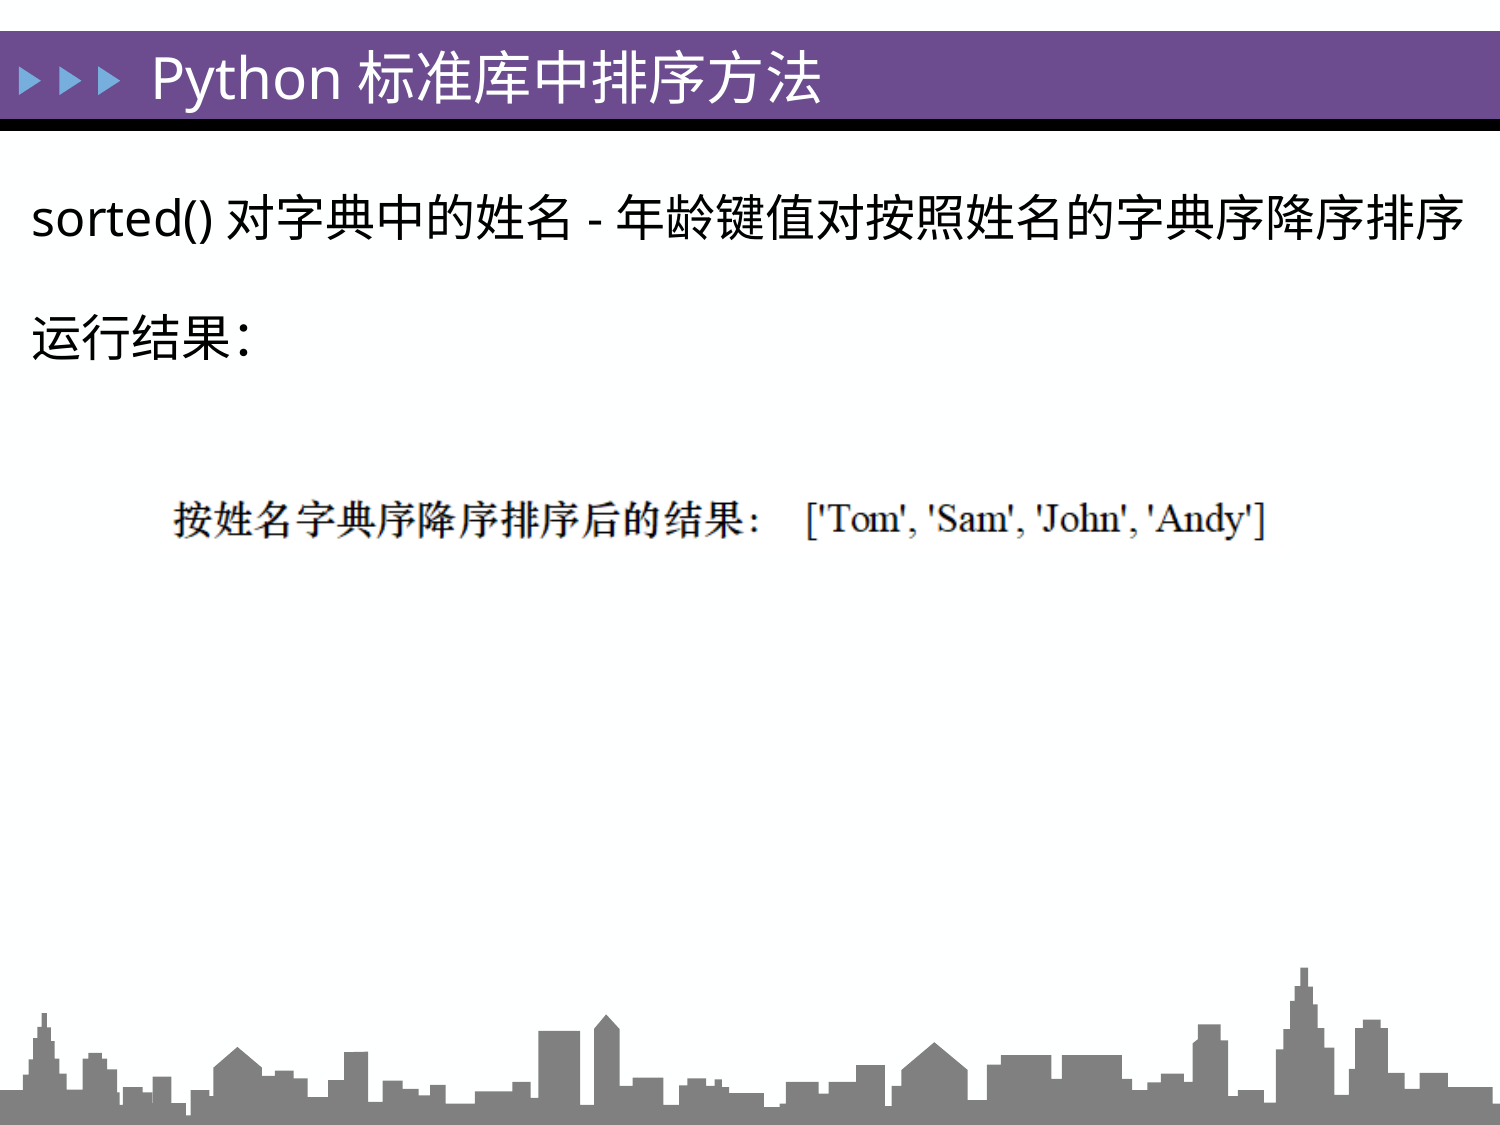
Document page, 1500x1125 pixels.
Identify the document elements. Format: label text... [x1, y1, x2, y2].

text_box [0, 967, 1500, 1125]
text_box Python标准库中排序方法 [135, 25, 1152, 126]
picture [159, 479, 1289, 556]
text_box sorted()对字典中的姓名-年龄键值对按照姓名的字典序降序排序 运行结果： [17, 179, 1481, 375]
